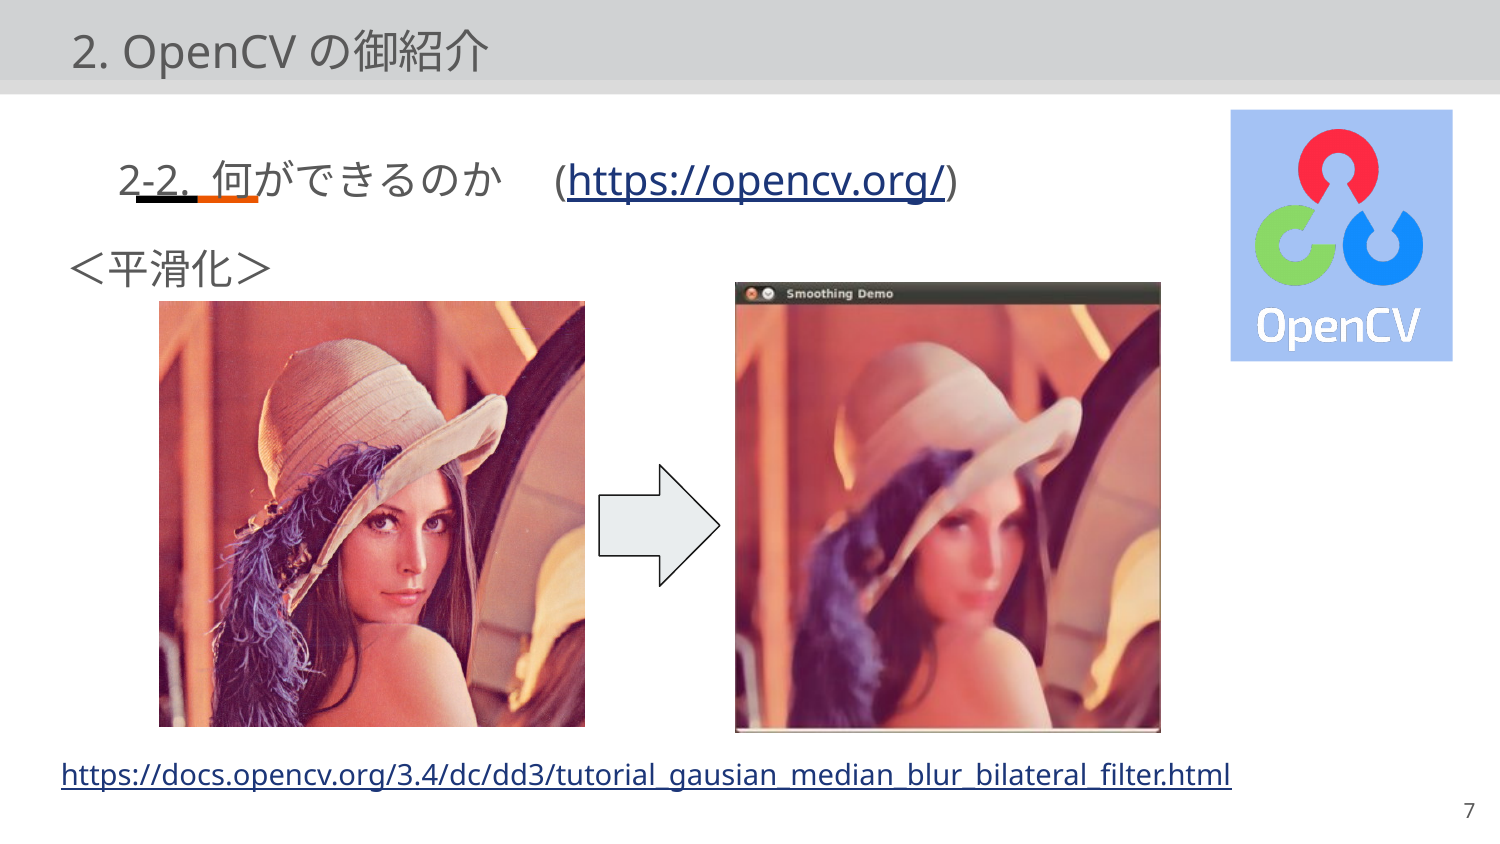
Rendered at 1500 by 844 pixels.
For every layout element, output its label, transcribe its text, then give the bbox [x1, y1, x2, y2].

text_box 2-2. 何ができるのか (https://opencv.org/) ＜平滑化＞ [51, 129, 1449, 818]
text_box https://docs.opencv.org/3.4/dc/dd3/tutorial_gausian_median_blur_bilateral_filter.html [46, 741, 1290, 812]
picture [159, 301, 586, 727]
text_box 7 [1400, 779, 1491, 844]
text_box [599, 464, 720, 587]
picture [735, 282, 1161, 734]
text_box [1230, 109, 1453, 362]
picture [1255, 129, 1424, 352]
text_box 2. OpenCVの御紹介 [0, 0, 1500, 95]
